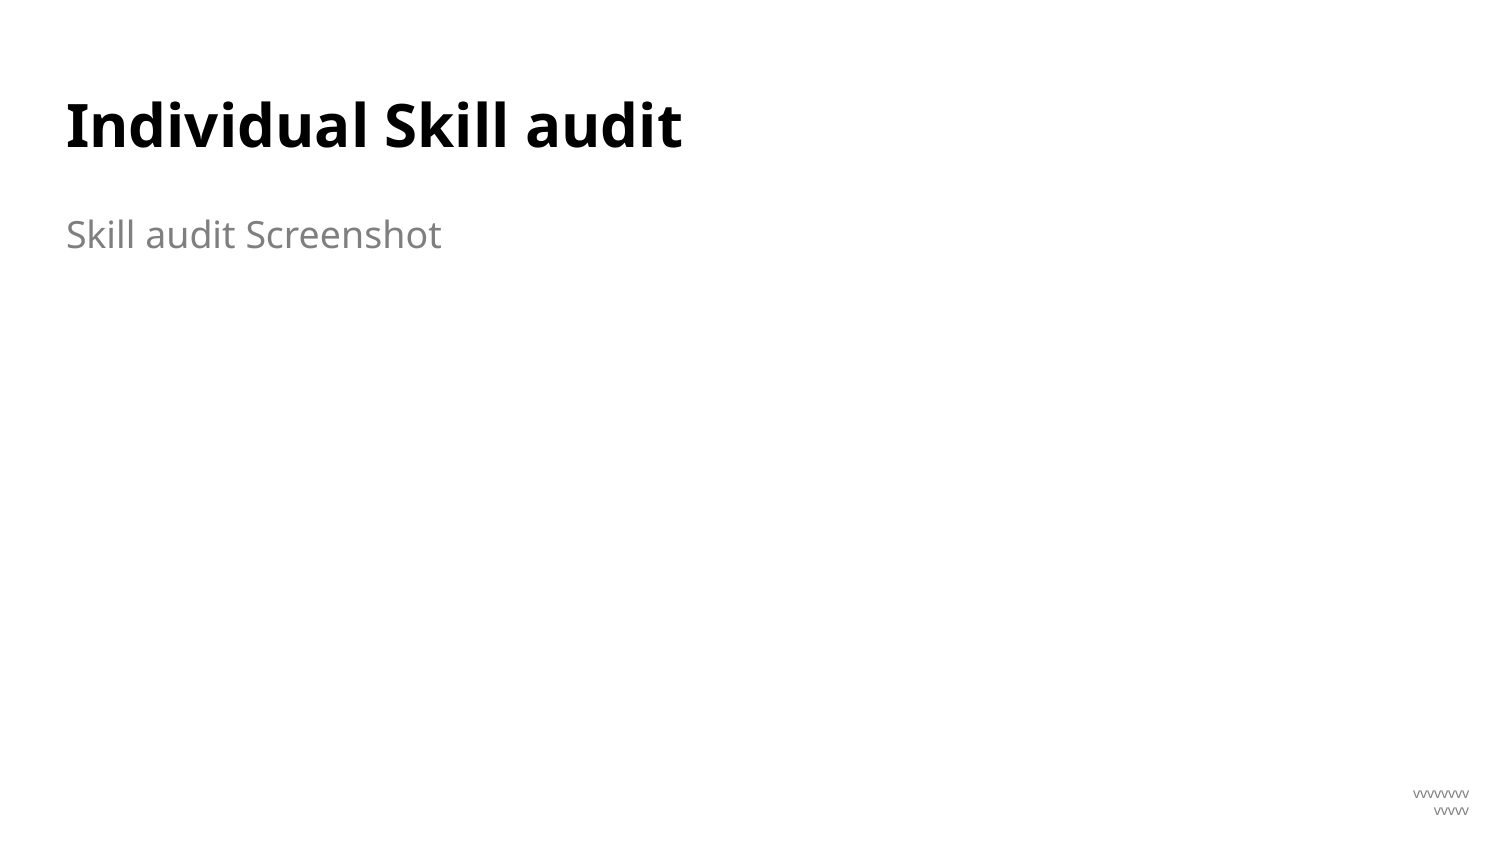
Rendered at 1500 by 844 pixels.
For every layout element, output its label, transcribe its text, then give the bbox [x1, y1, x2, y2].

list Skill audit Screenshot [51, 189, 1449, 750]
title Individual Skill audit [51, 72, 1449, 176]
slide_number vvvvvvvvvvvvv [1394, 769, 1484, 834]
